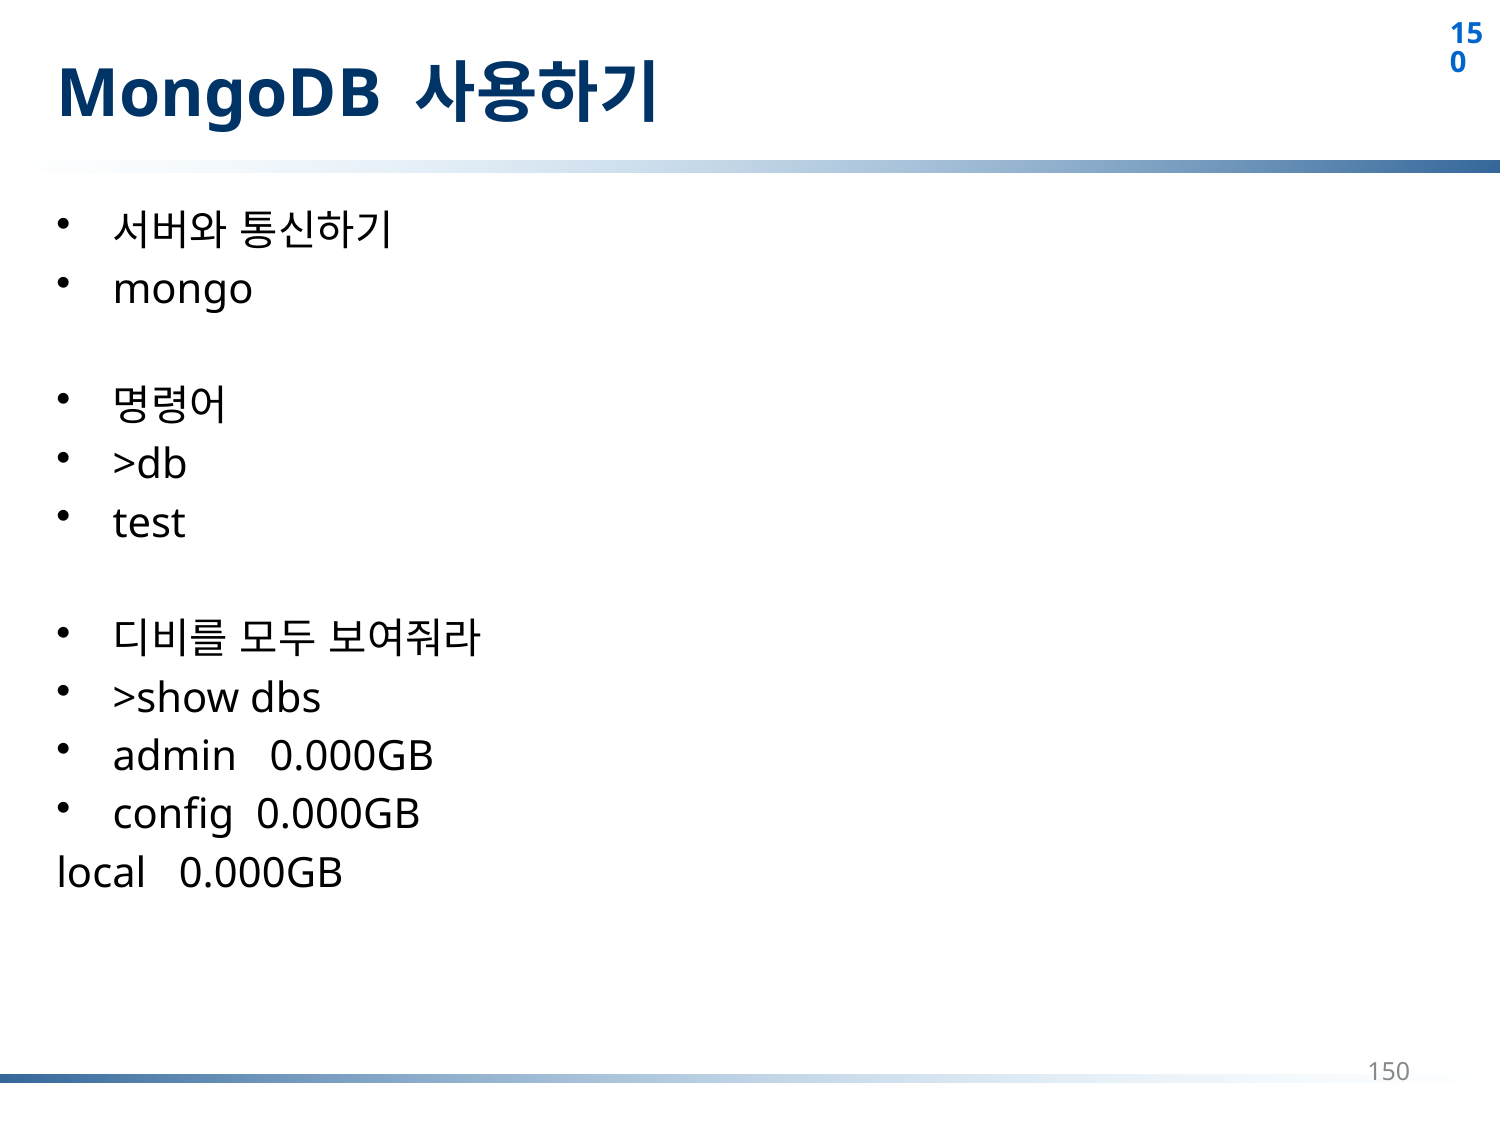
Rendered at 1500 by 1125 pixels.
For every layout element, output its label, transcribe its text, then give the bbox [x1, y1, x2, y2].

slide_number 150 [1074, 1042, 1425, 1103]
title MongoDB 사용하기 [41, 19, 1424, 161]
list 서버와 통신하기 mongo 명령어 >db test 디비를 모두 보여줘라 >show dbs admin 0.000GB config 0.000GB local 0.000GB [41, 196, 1459, 1059]
